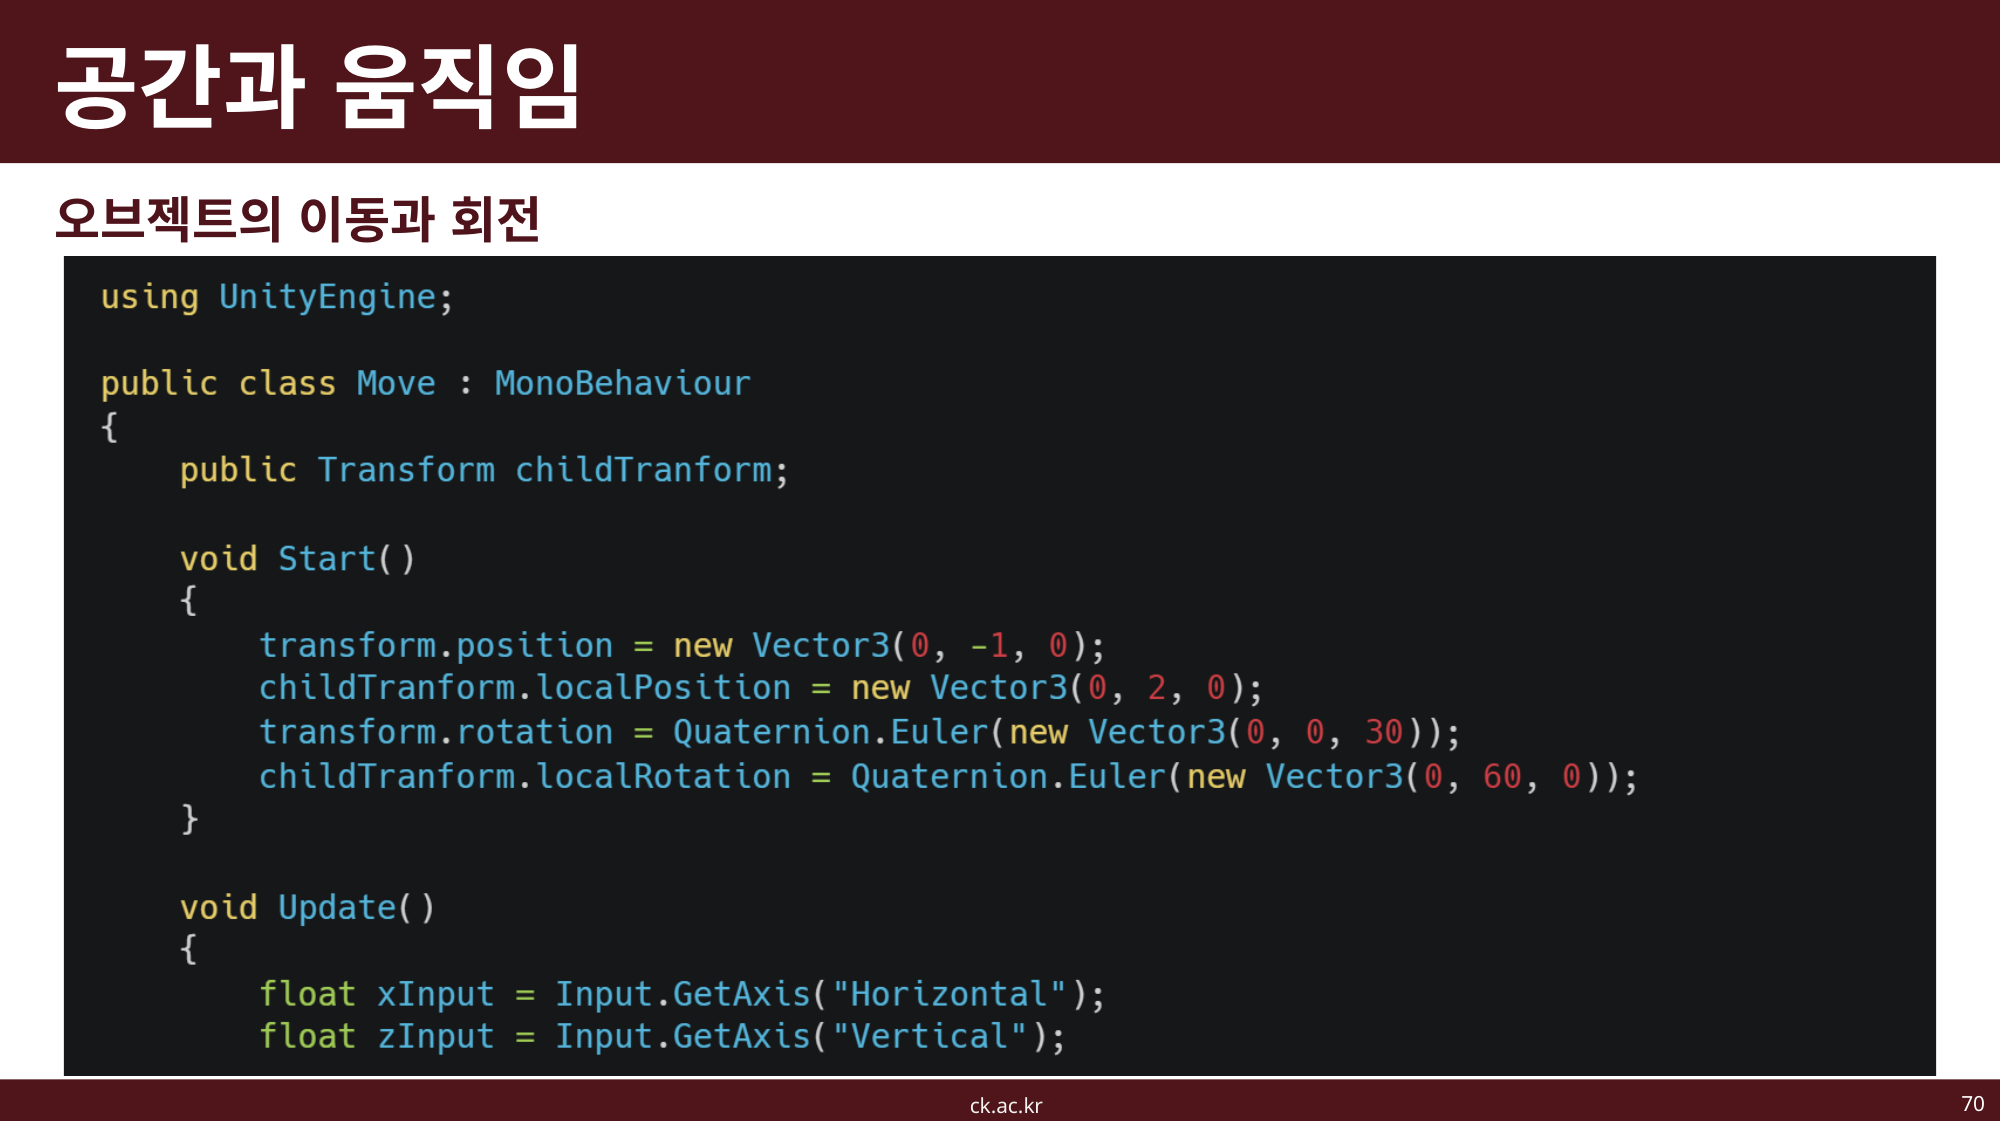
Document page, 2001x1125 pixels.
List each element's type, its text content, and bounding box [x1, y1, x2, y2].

slide_number 70 [1911, 1083, 2000, 1125]
picture [63, 256, 1937, 1076]
text_box 오브젝트의 이동과 회전 [39, 181, 1970, 256]
footer ck.ac.kr [949, 1084, 1064, 1125]
title 공간과 움직임 [39, 34, 1289, 149]
